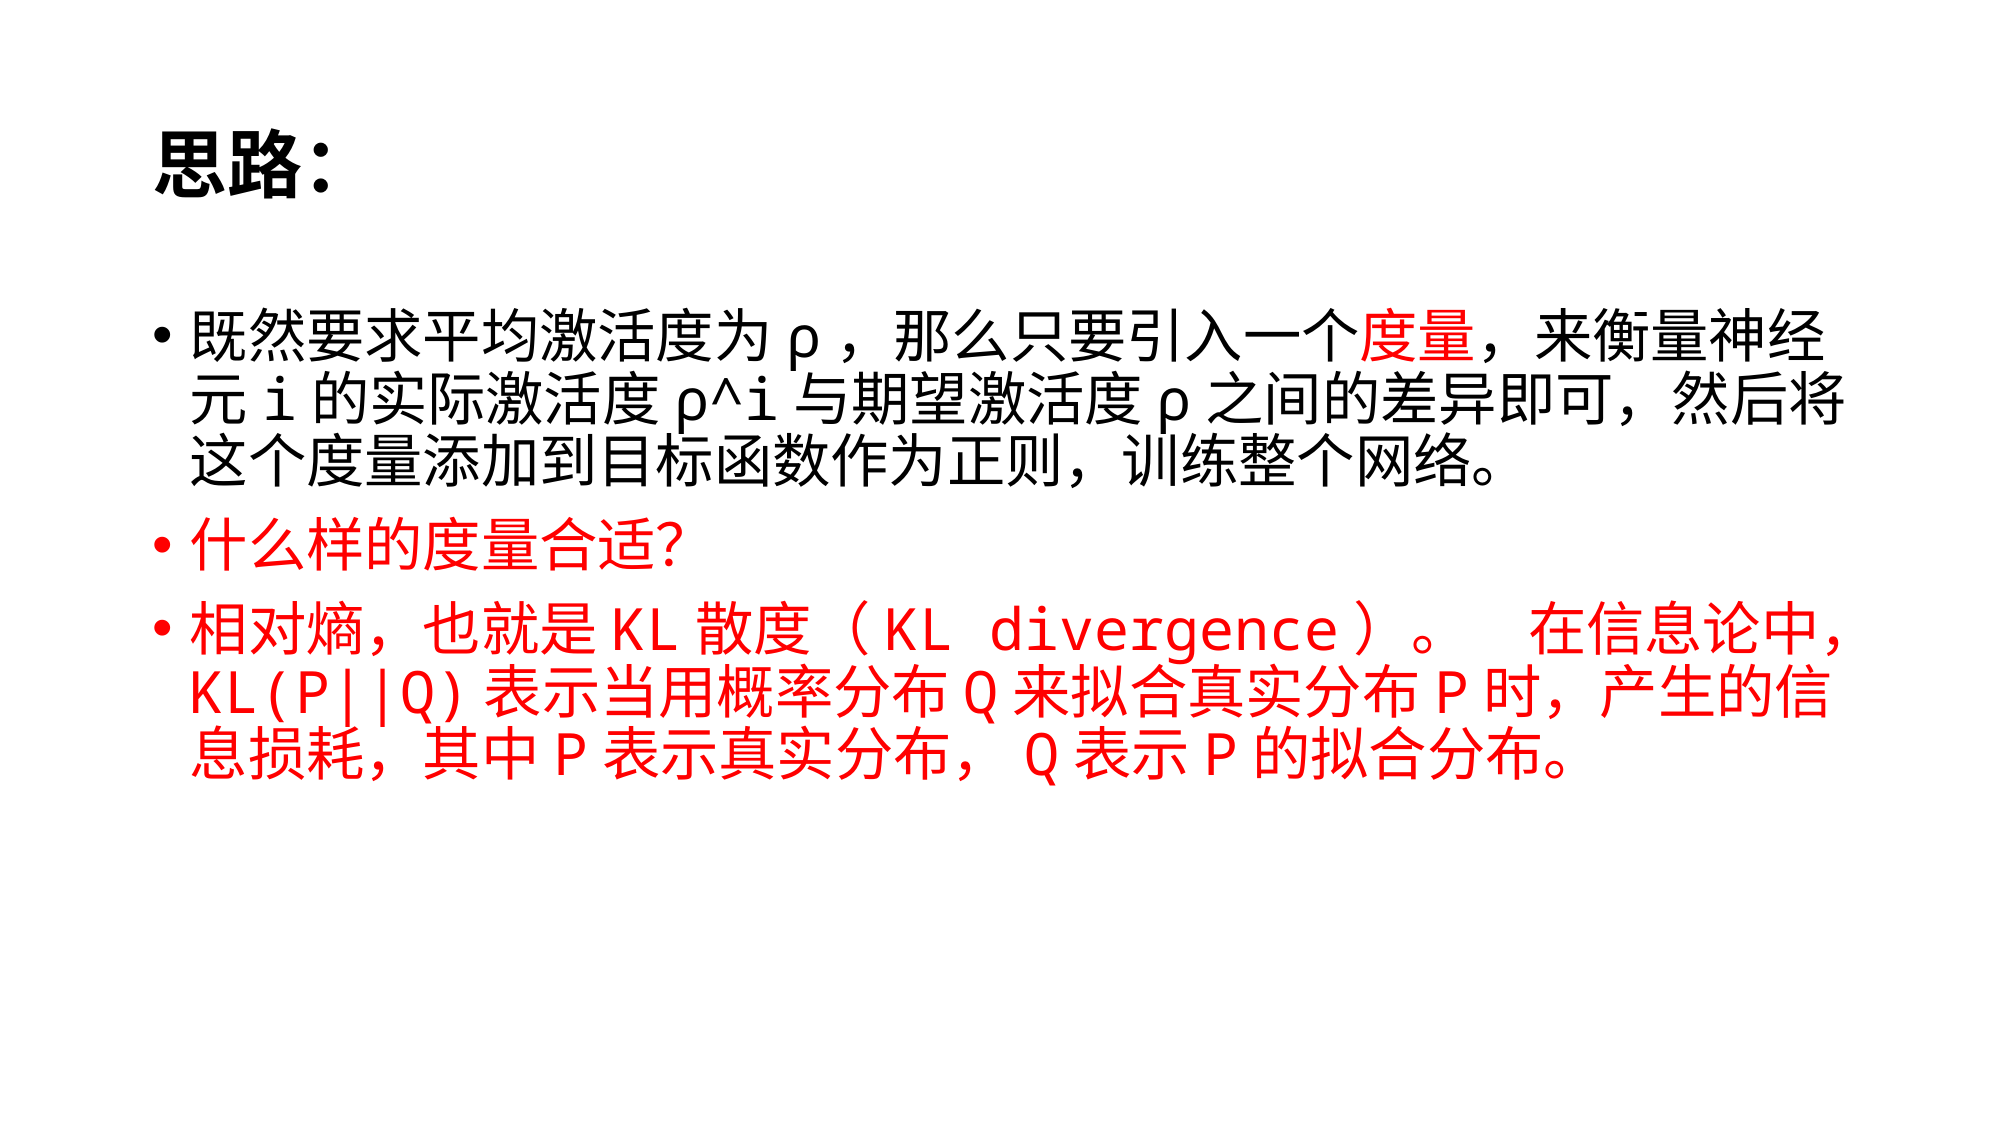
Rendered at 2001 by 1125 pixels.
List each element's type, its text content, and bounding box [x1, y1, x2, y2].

title 思路： [137, 59, 1863, 278]
list 既然要求平均激活度为ρ，那么只要引入一个度量，来衡量神经元i的实际激活度ρ^i与期望激活度ρ之间的差异即可，然后将这个度量添加到目标函数作为正则，训练整个网络。 什么样的度量合适？ 相对熵，也就是KL散度（KL divergence）。 在信息论中，KL(P||Q)表示当用概率分布Q来拟合真实分布P时，产生的信息损耗，其中P表示真实分布，Q表示P的拟合分布。 [137, 299, 1863, 1014]
